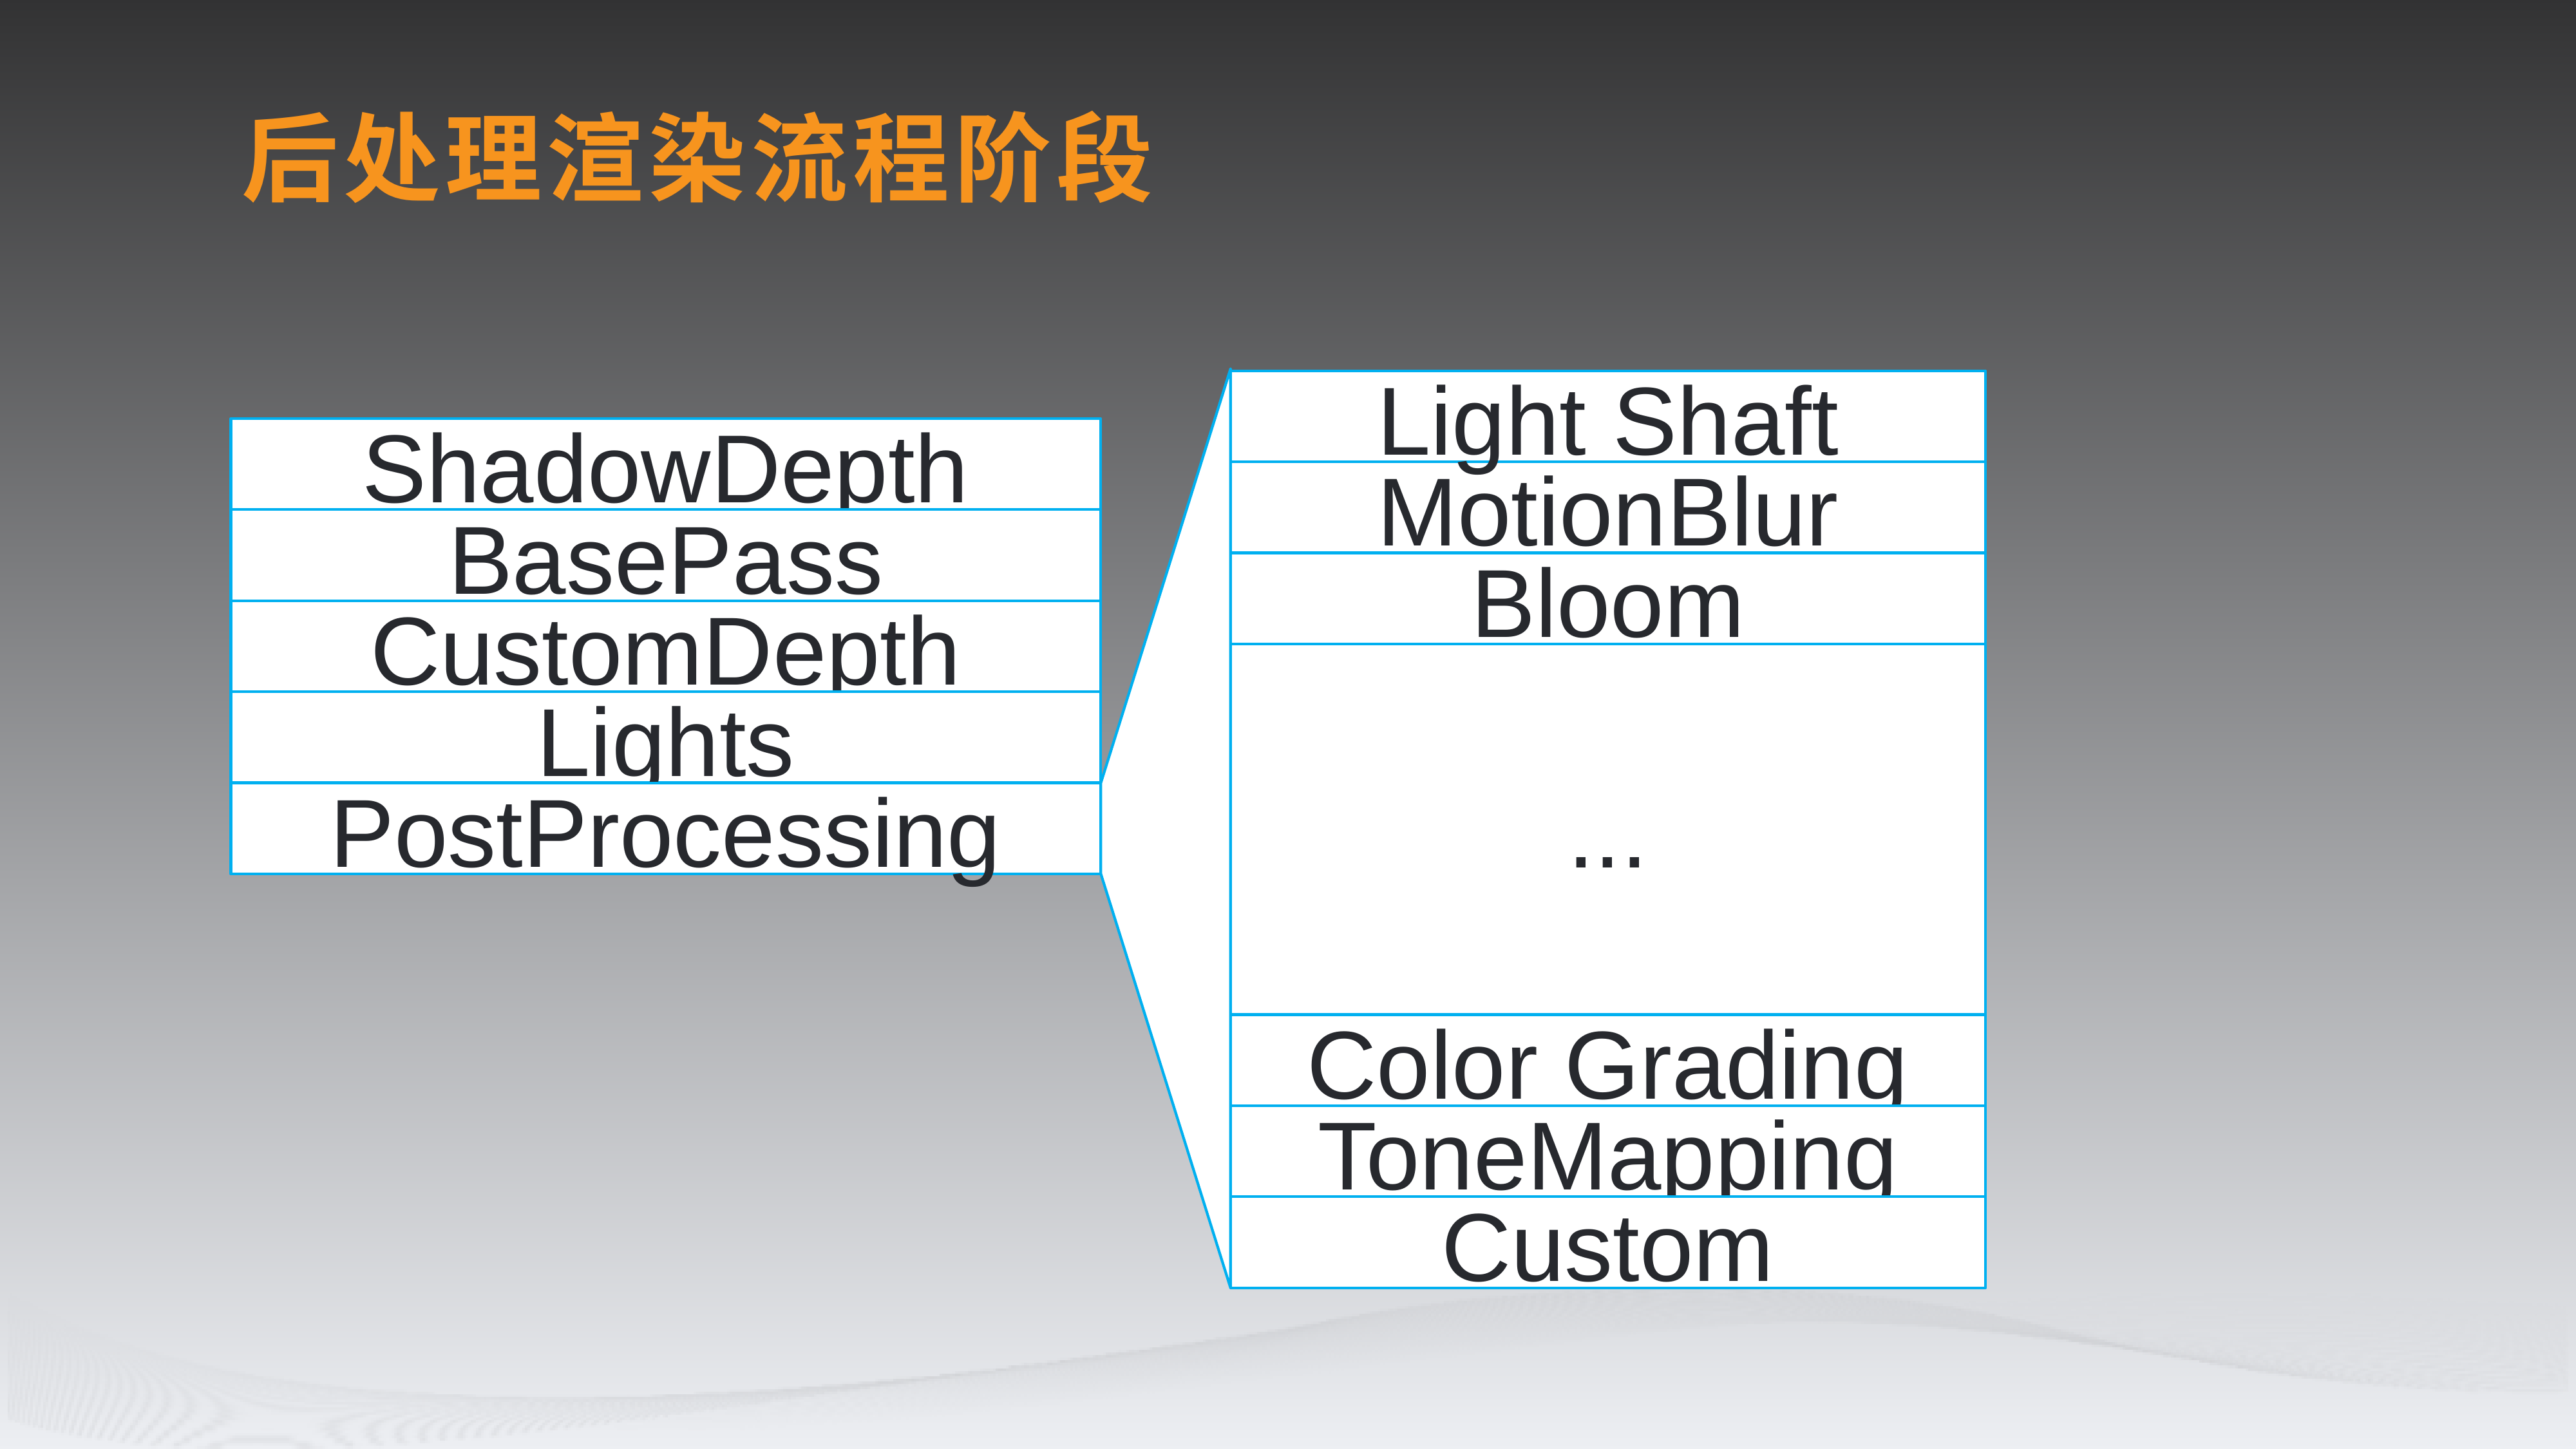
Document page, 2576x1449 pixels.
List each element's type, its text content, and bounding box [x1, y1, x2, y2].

text_box [1099, 367, 1232, 1289]
text_box MotionBlur [1232, 463, 1987, 551]
title 后处理渲染流程阶段 [230, 93, 2435, 336]
text_box Bloom [1229, 551, 1987, 643]
text_box Lights [229, 690, 1102, 782]
text_box Color Grading [1229, 1016, 1987, 1104]
text_box ToneMapping [1229, 1104, 1987, 1195]
text_box ShadowDepth [229, 417, 1102, 508]
text_box Light Shaft [1229, 370, 1987, 463]
text_box Custom [1229, 1195, 1987, 1289]
text_box CustomDepth [229, 600, 1102, 690]
text_box PostProcessing [229, 782, 1099, 875]
text_box ... [1229, 643, 1987, 1016]
text_box BasePass [229, 508, 1102, 600]
